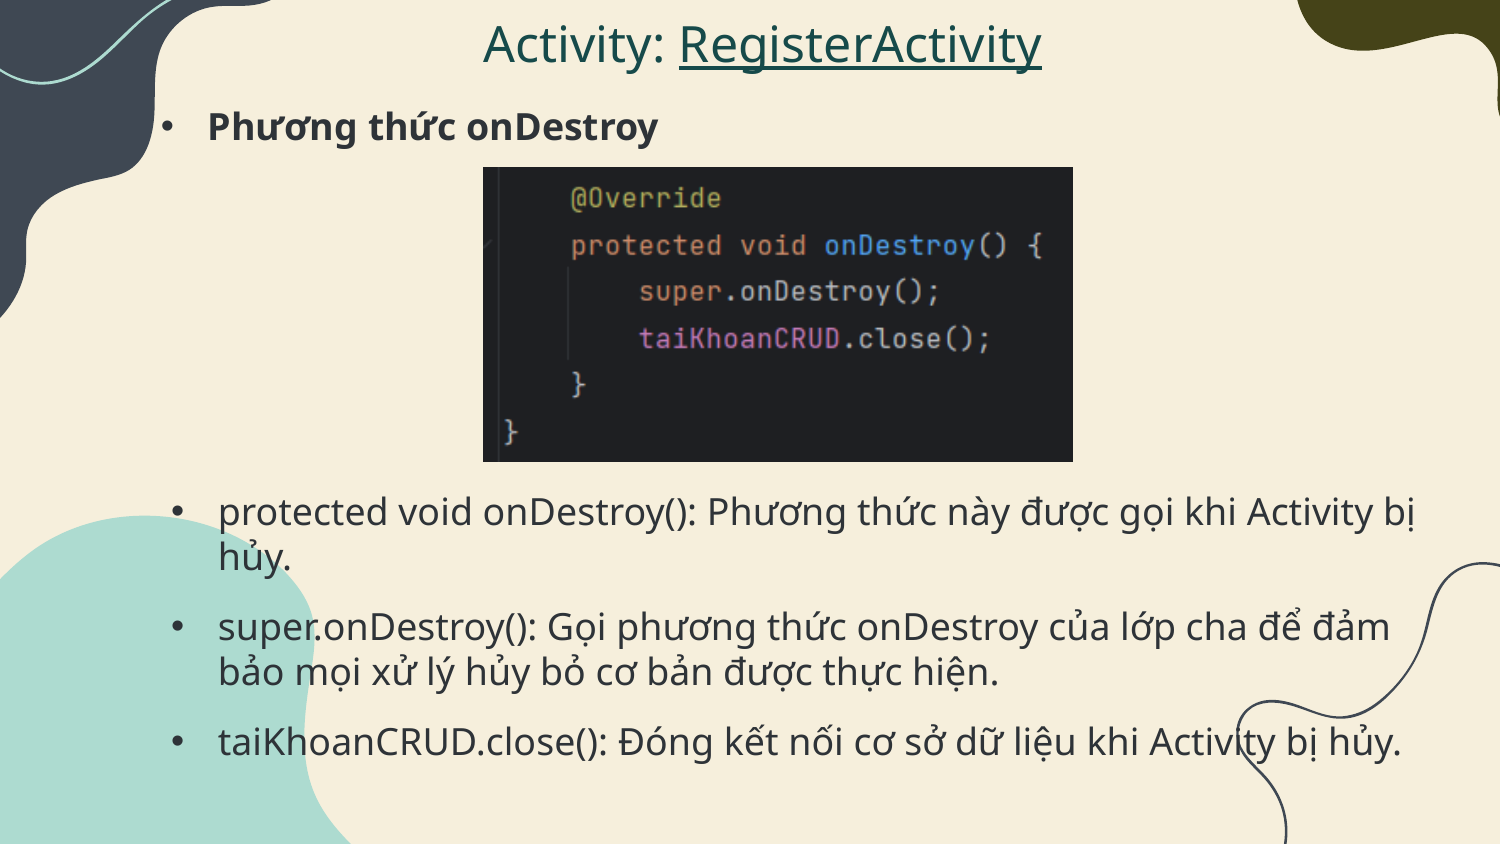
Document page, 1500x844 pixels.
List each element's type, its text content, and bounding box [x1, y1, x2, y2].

text_box [1297, 0, 1500, 117]
text_box Activity: RegisterActivity [483, 18, 1282, 125]
text_box Phương thức onDestroy [160, 102, 930, 188]
picture [483, 167, 1073, 462]
text_box protected void onDestroy(): Phương thức này được gọi khi Activity bị hủy. super.onDestroy(): Gọi phương thức onDestroy của lớp cha để đảm bảo mọi xử lý hủy bỏ cơ bản được thực hiện. taiKhoanCRUD.close(): Đóng kết nối cơ sở dữ liệu khi Activity bị hủy. [171, 487, 1461, 558]
